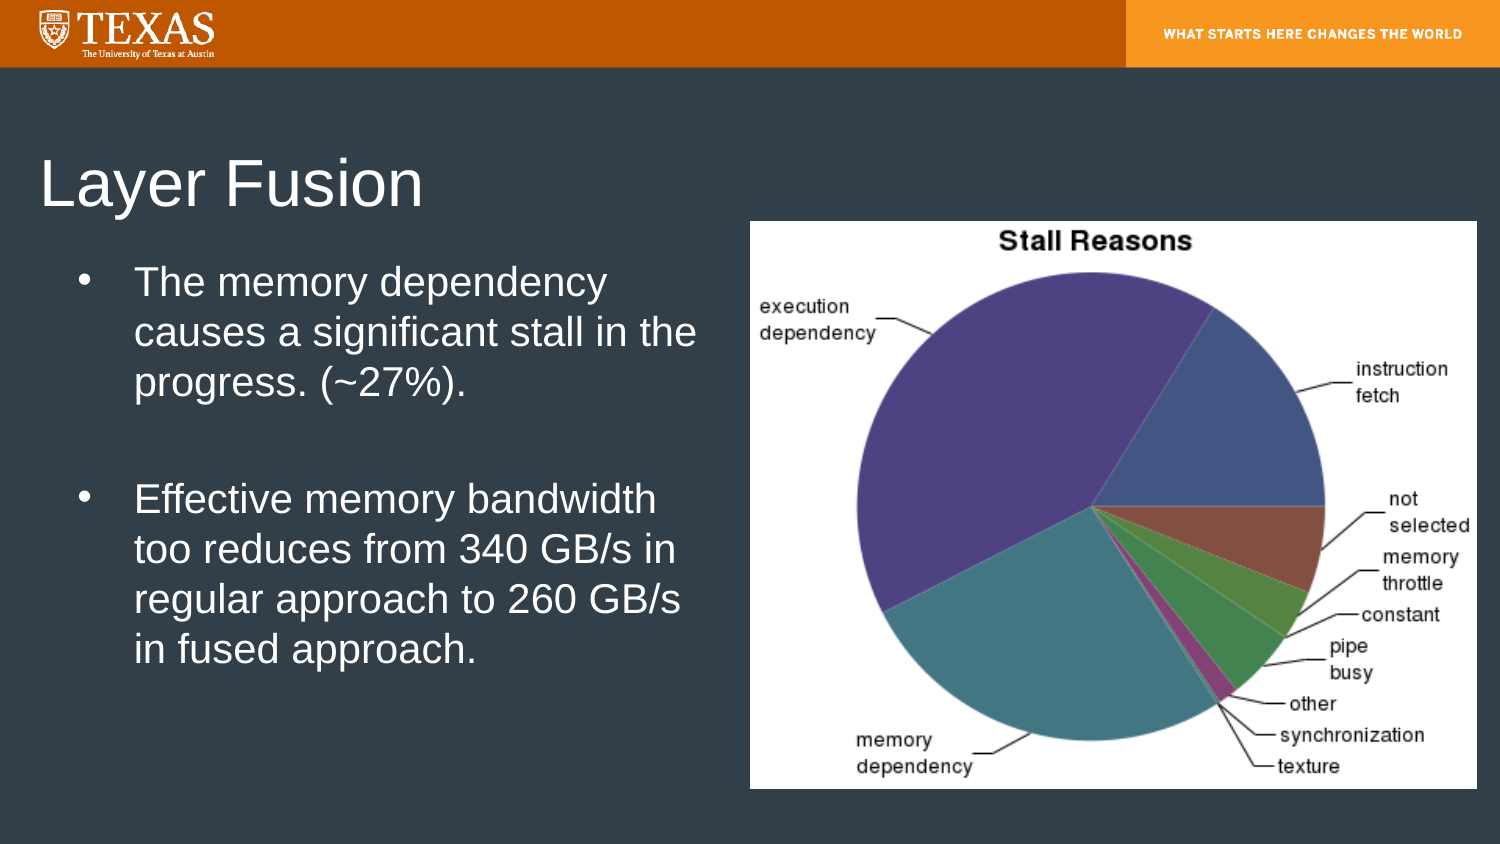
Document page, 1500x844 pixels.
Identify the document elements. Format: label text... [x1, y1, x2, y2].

picture [0, 0, 1500, 844]
title Layer Fusion [24, 109, 1375, 250]
list The memory dependency causes a significant stall in the progress. (~27%). Effective memory bandwidth too reduces from 340 GB/s in regular approach to 260 GB/s in fused approach. [62, 246, 725, 785]
